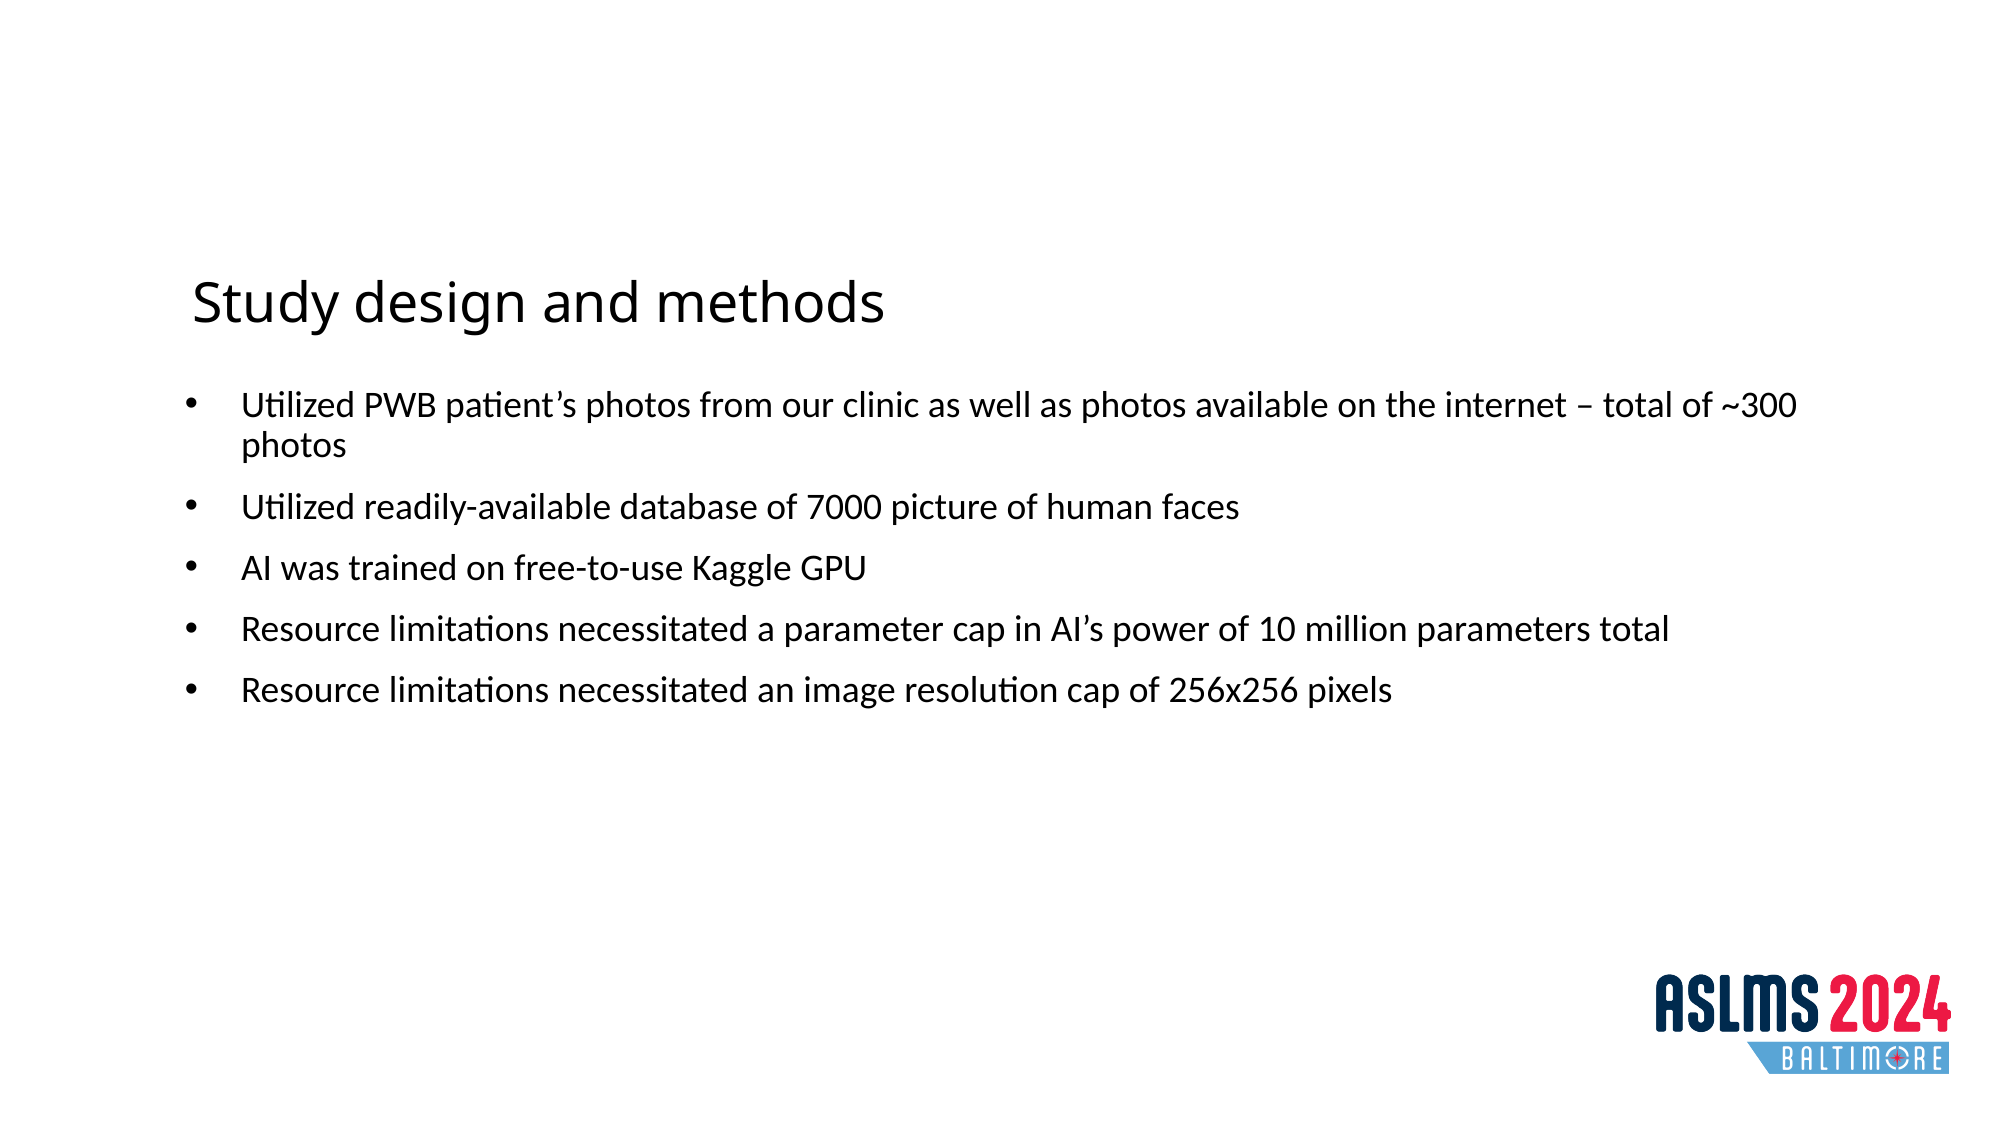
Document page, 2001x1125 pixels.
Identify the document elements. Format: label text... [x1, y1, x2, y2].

text_box Study design and methods [168, 259, 911, 350]
text_box Utilized PWB patient’s photos from our clinic as well as photos available on the internet – total of ~300 photos Utilized readily-available database of 7000 picture of human faces AI was trained on free-to-use Kaggle GPU Resource limitations necessitated a parameter cap in AI’s power of 10 million parameters total Resource limitations necessitated an image resolution cap of 256x256 pixels [170, 377, 1896, 799]
picture [1656, 974, 1951, 1074]
